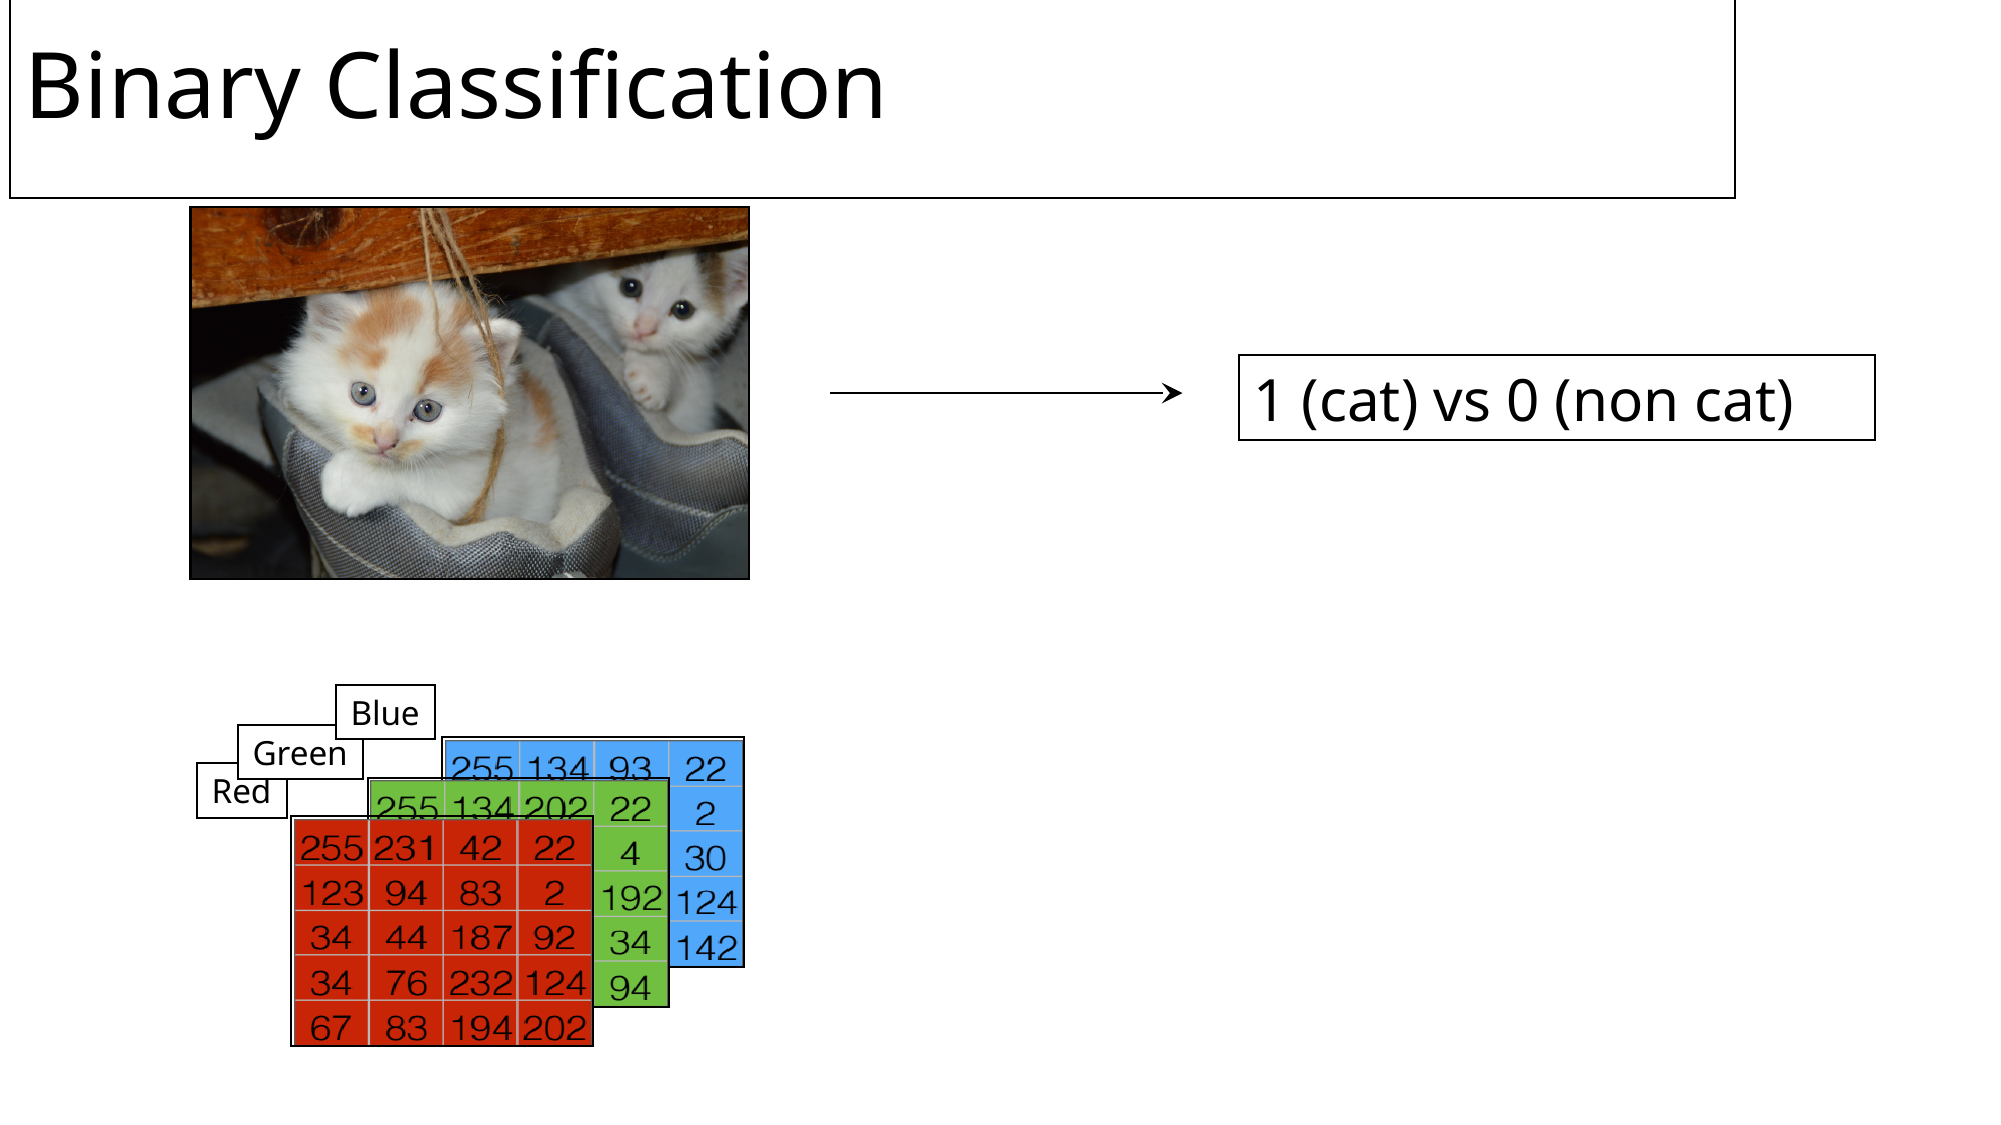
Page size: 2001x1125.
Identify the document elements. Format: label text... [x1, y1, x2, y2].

title Binary Classification [9, 0, 1736, 199]
picture [191, 208, 749, 579]
text_box 1 (cat) vs 0 (non cat) [1238, 354, 1876, 441]
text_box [191, 684, 744, 1045]
